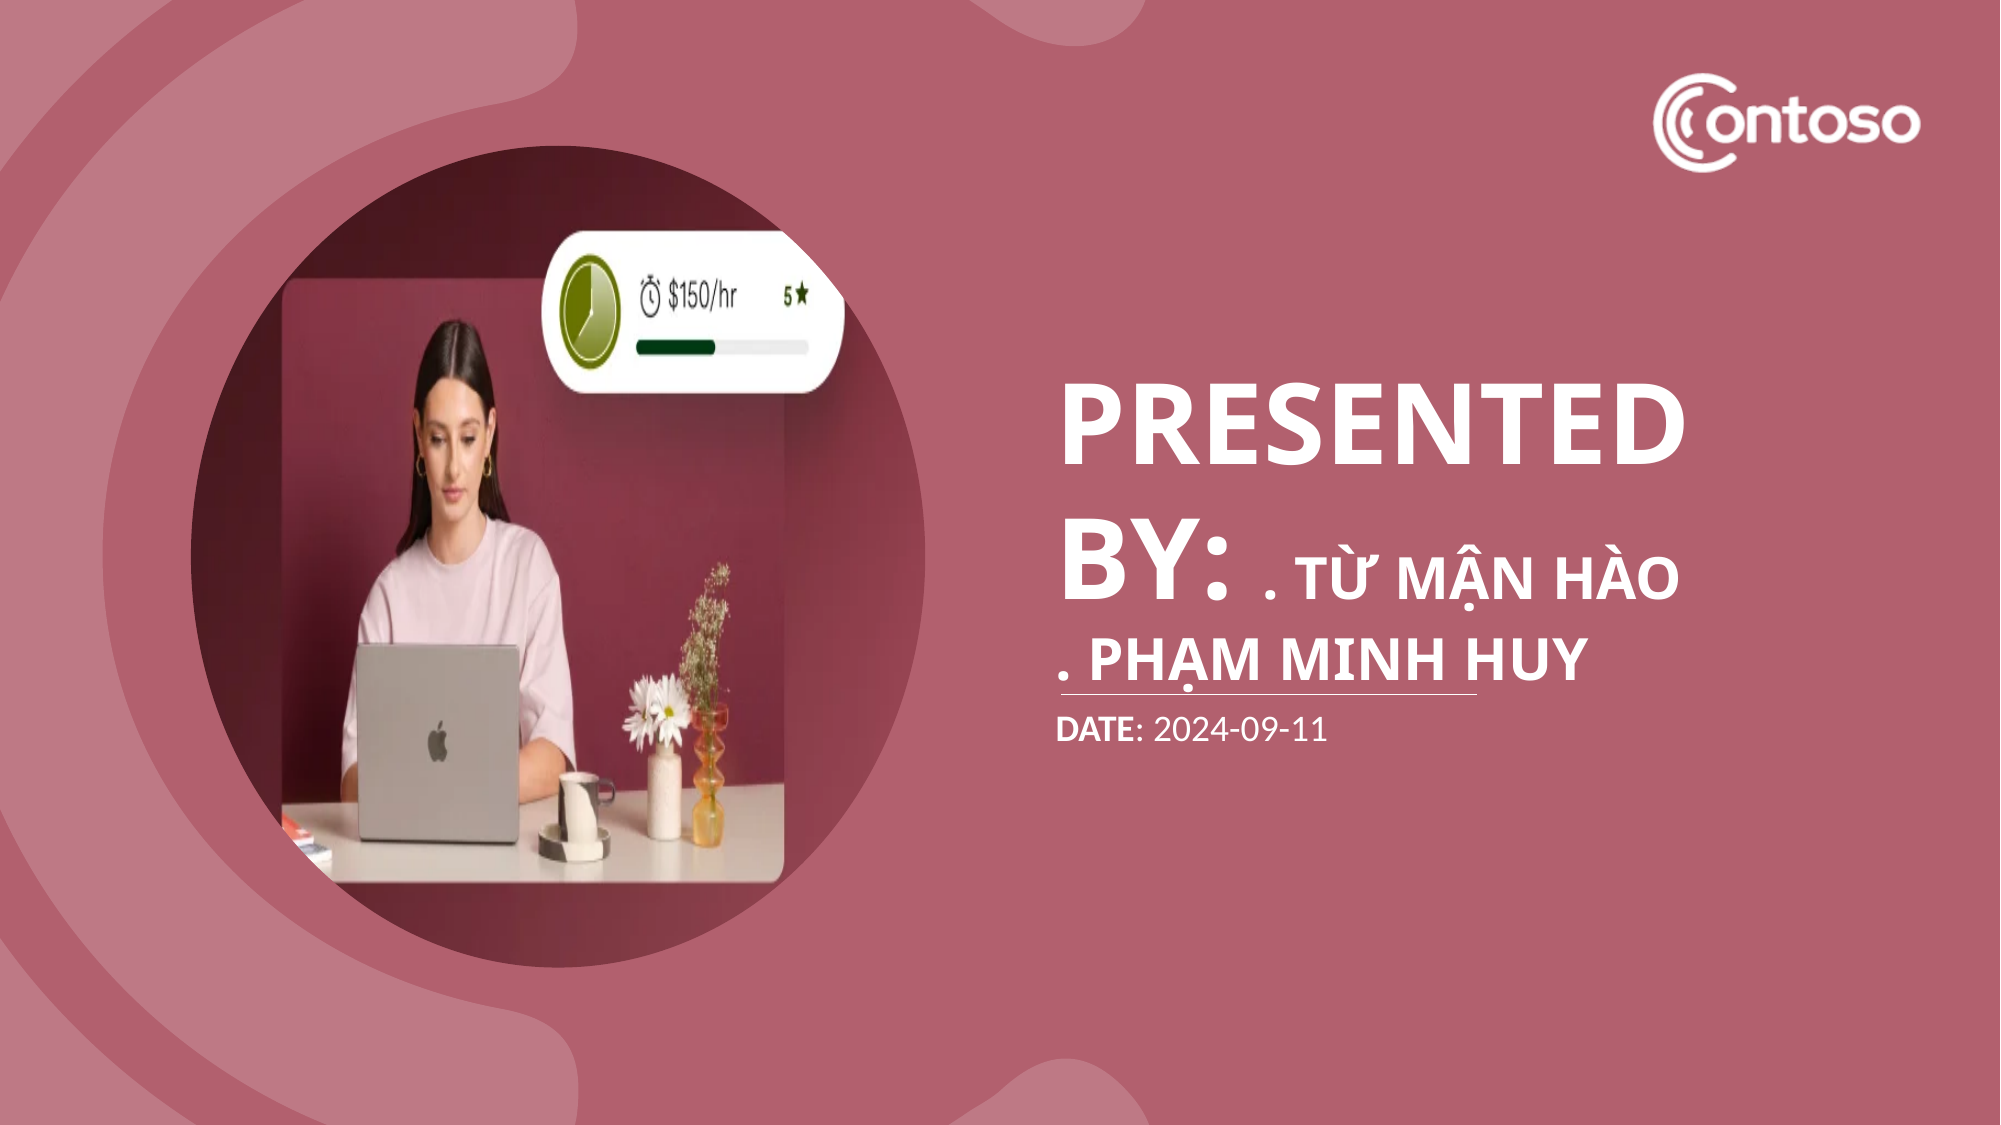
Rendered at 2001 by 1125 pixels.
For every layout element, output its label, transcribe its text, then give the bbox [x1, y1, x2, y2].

title Presented by: . Từ Mận Hào . Phạm Minh huy [1040, 356, 1885, 700]
subtitle Date: 2024-09-11 [1040, 702, 1885, 785]
picture [1643, 64, 1930, 175]
picture [190, 145, 926, 968]
